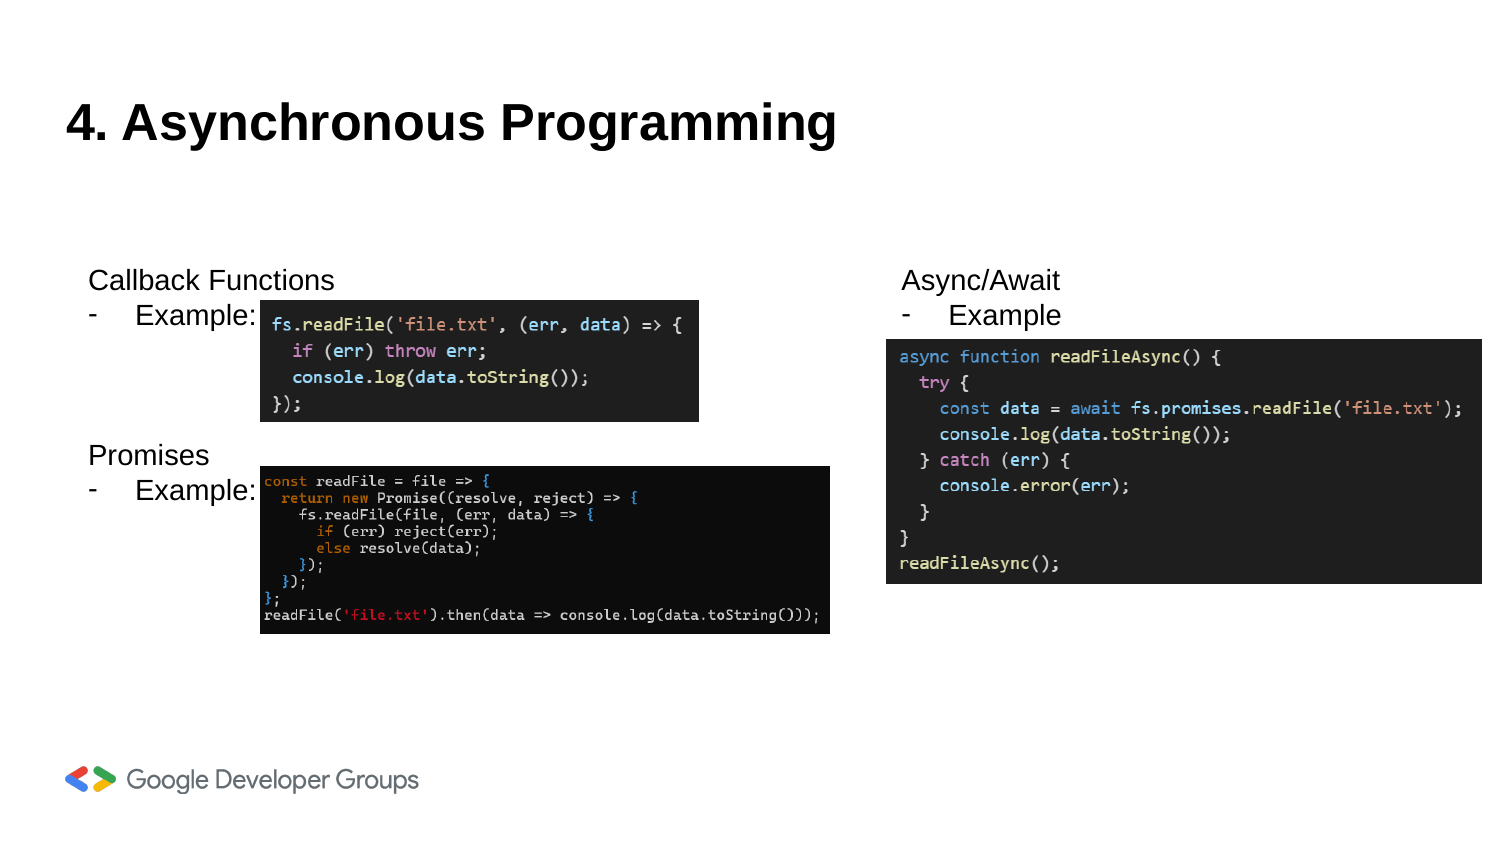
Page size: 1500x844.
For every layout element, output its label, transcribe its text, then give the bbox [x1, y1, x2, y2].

picture [64, 766, 419, 794]
picture [260, 300, 700, 423]
title 4. Asynchronous Programming [51, 72, 1449, 167]
text_box Callback Functions Example: Promises Example: [73, 253, 353, 584]
text_box Async/Await Example: [886, 253, 1082, 339]
picture [886, 339, 1483, 584]
picture [260, 466, 830, 635]
